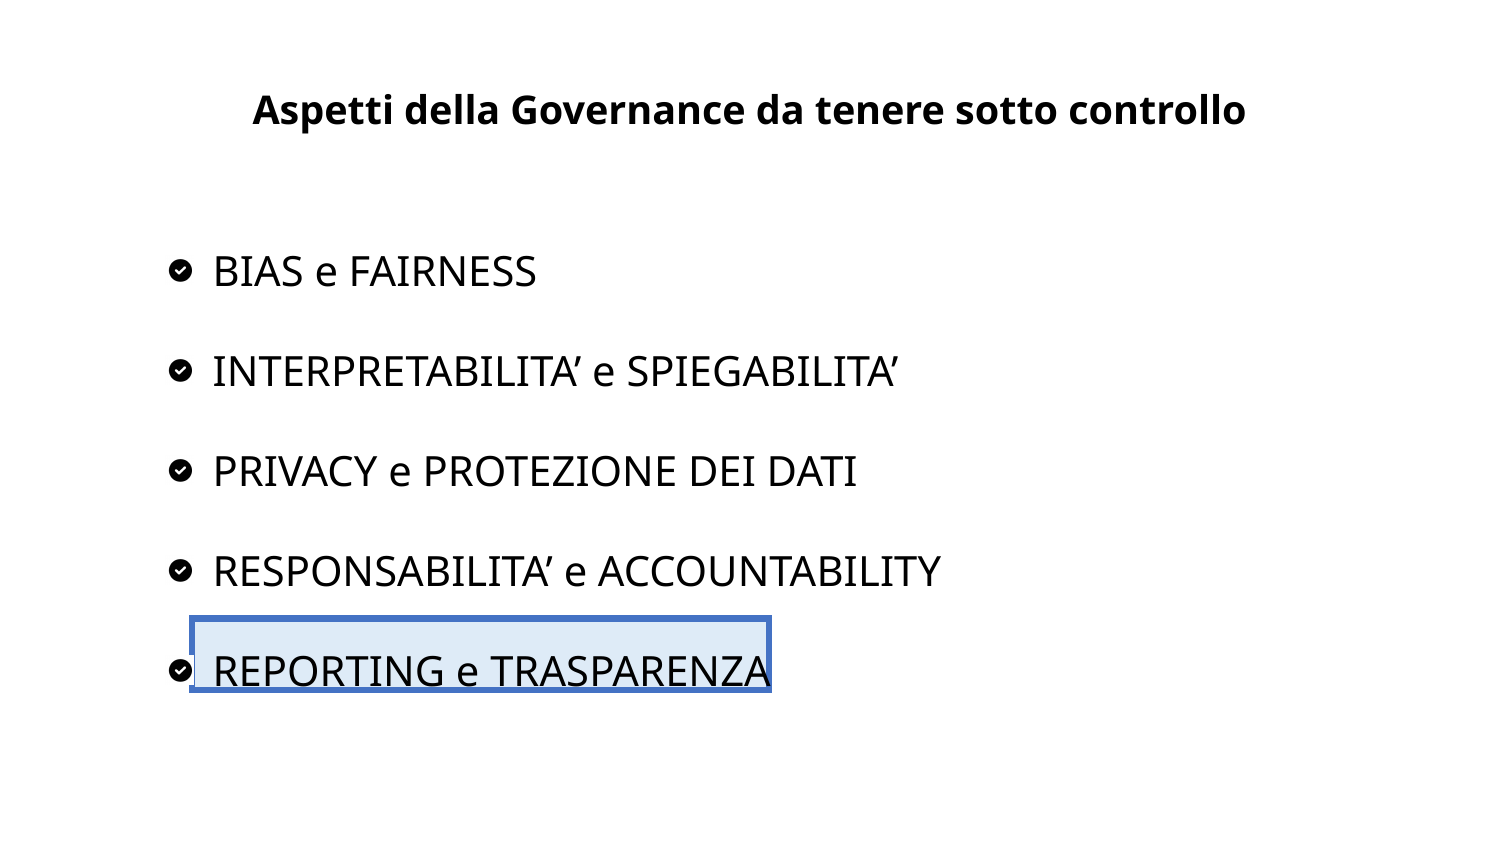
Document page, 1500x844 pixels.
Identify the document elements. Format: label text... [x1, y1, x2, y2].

picture [165, 455, 194, 485]
text_box Aspetti della Governance da tenere sotto controllo [237, 30, 1263, 140]
picture [165, 355, 194, 385]
picture [165, 655, 194, 685]
text_box BIAS e FAIRNESS INTERPRETABILITA’ e SPIEGABILITA’ PRIVACY e PROTEZIONE DEI DATI RESPONSABILITA’ e ACCOUNTABILITY REPORTING e TRASPARENZA [151, 187, 957, 703]
picture [165, 555, 194, 585]
picture [165, 255, 194, 285]
